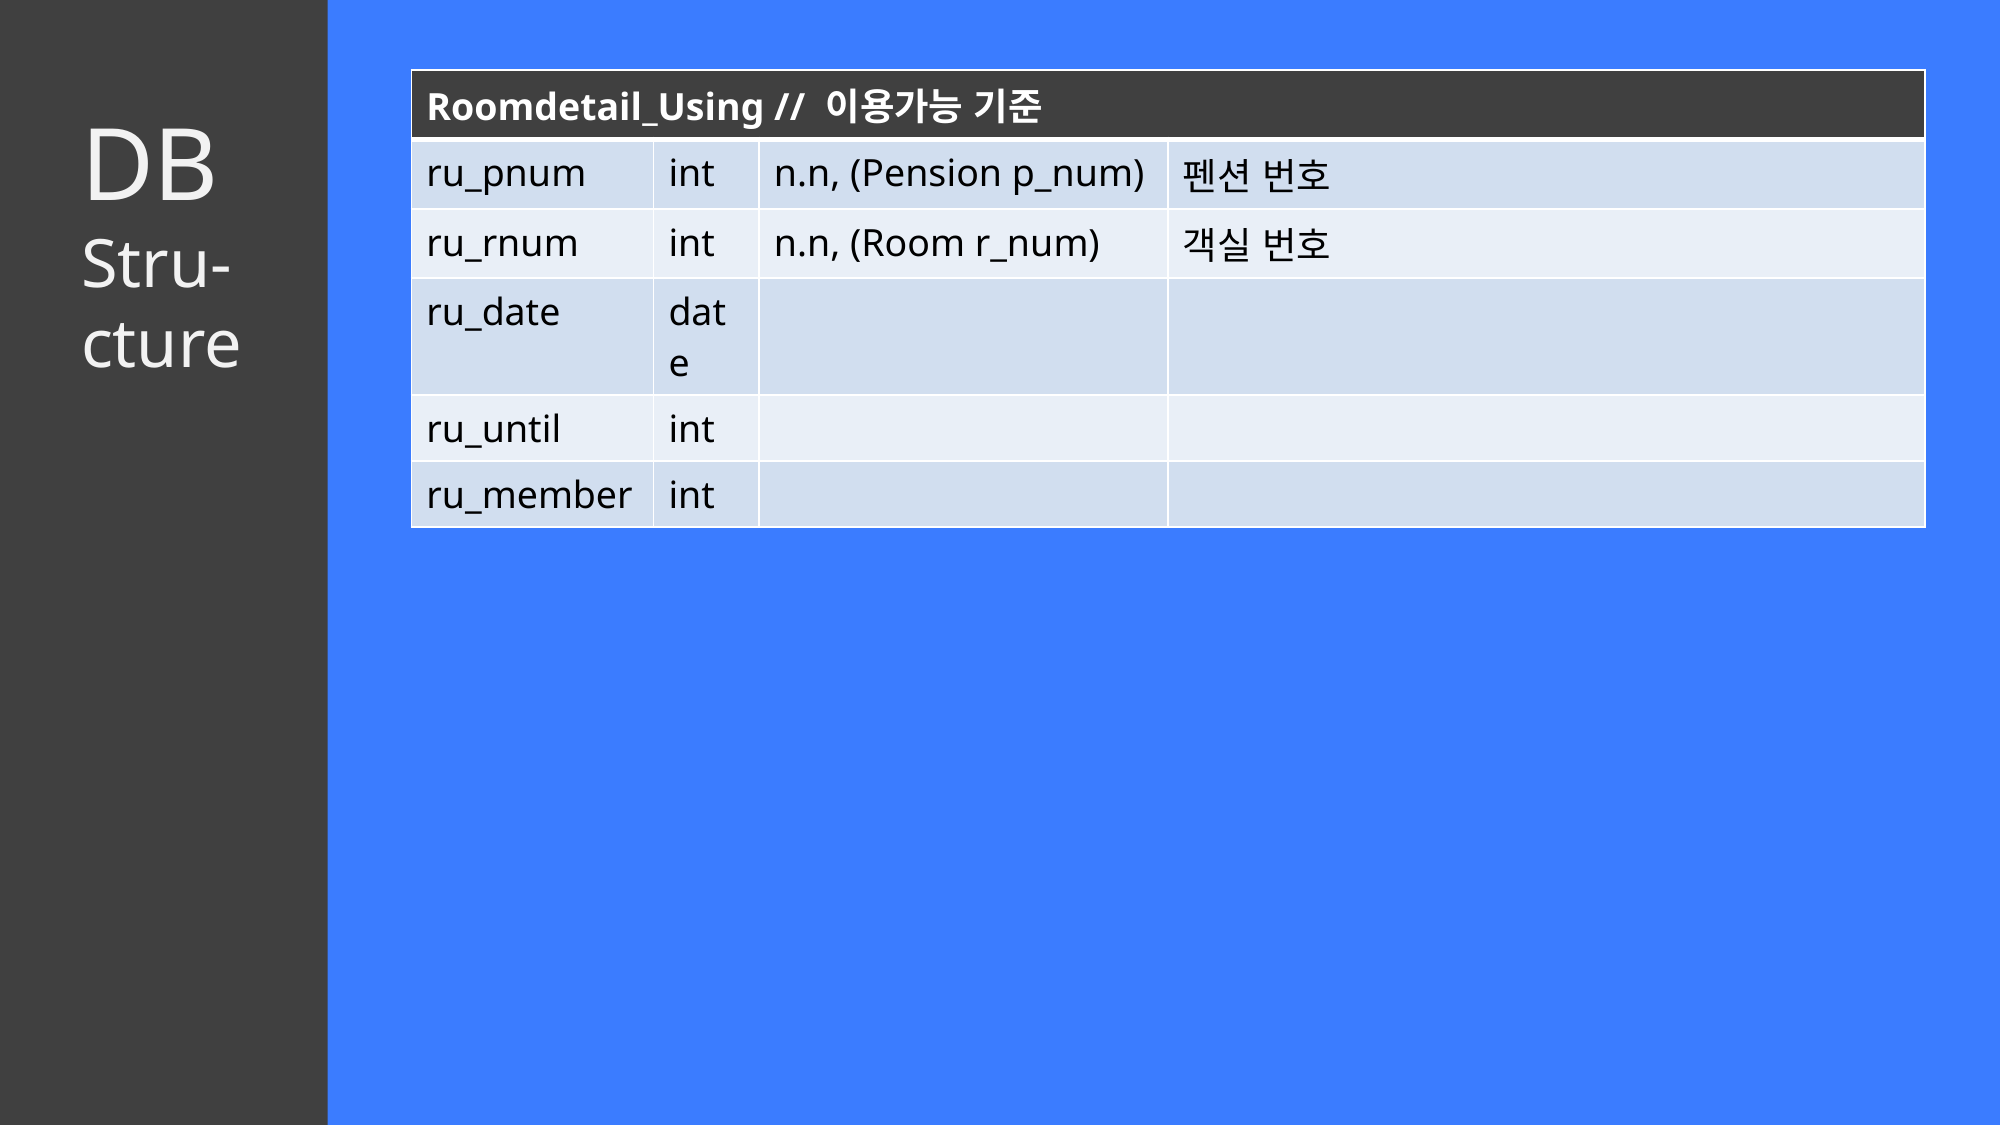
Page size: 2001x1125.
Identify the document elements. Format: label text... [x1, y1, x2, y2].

table_cell [760, 462, 1167, 526]
table_cell ru_pnum [412, 142, 653, 208]
text_box [0, 0, 329, 1125]
table_cell 펜션 번호 [1169, 142, 1924, 208]
table_cell n.n, (Pension p_num) [760, 142, 1167, 208]
table_cell int [654, 210, 758, 277]
table_header Roomdetail_Using // 이용가능 기준 [412, 71, 1924, 137]
table_cell ru_date [412, 279, 653, 394]
table_cell int [654, 142, 758, 208]
table_cell [760, 396, 1167, 460]
table_cell 객실 번호 [1169, 210, 1924, 277]
table_cell [1169, 396, 1924, 460]
table_cell int [654, 396, 758, 460]
text_box DB Stru- cture [66, 93, 258, 388]
table_cell ru_rnum [412, 210, 653, 277]
table_cell n.n, (Room r_num) [760, 210, 1167, 277]
table_cell [1169, 462, 1924, 526]
table_cell [1169, 279, 1924, 394]
table_cell date [654, 279, 758, 394]
table_cell ru_member [412, 462, 653, 526]
table_cell ru_until [412, 396, 653, 460]
table_cell [760, 279, 1167, 394]
table_cell int [654, 462, 758, 526]
